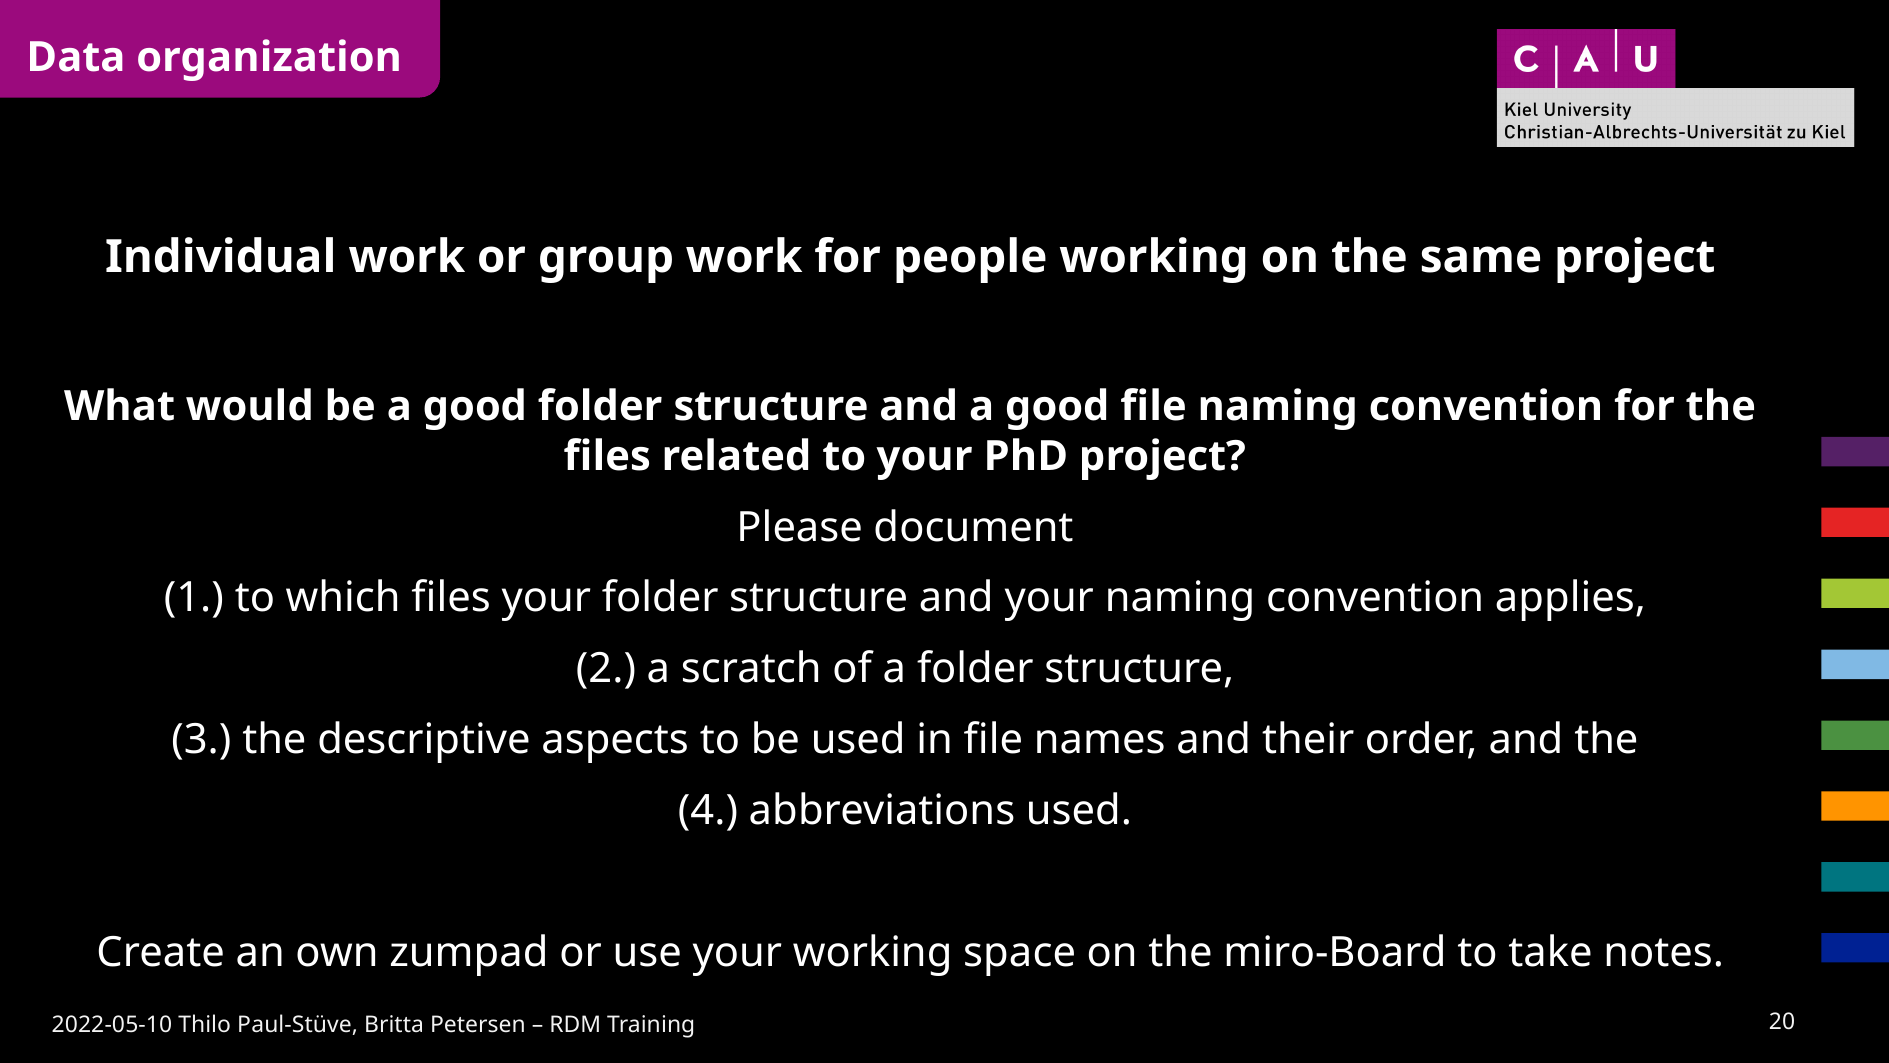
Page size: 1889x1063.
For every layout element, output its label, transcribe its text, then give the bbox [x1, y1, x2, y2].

slide_number 19 [1354, 1008, 1796, 1038]
picture [1496, 29, 1855, 147]
text_box Data organization [11, 6, 447, 104]
text_box [0, 0, 443, 100]
list Individual work or group work for people working on the same project What would be a good folder structure and a good file naming convention for the files related to your PhD project? Please document (1.) to which files your folder structure and your naming convention applies, (2.) a scratch of a folder structure, (3.) the descriptive aspects to be used in file names and their order, and the (4.) abbreviations used. Create an own zumpad or use your working space on the miro-Board to take notes. [50, 219, 1771, 1010]
